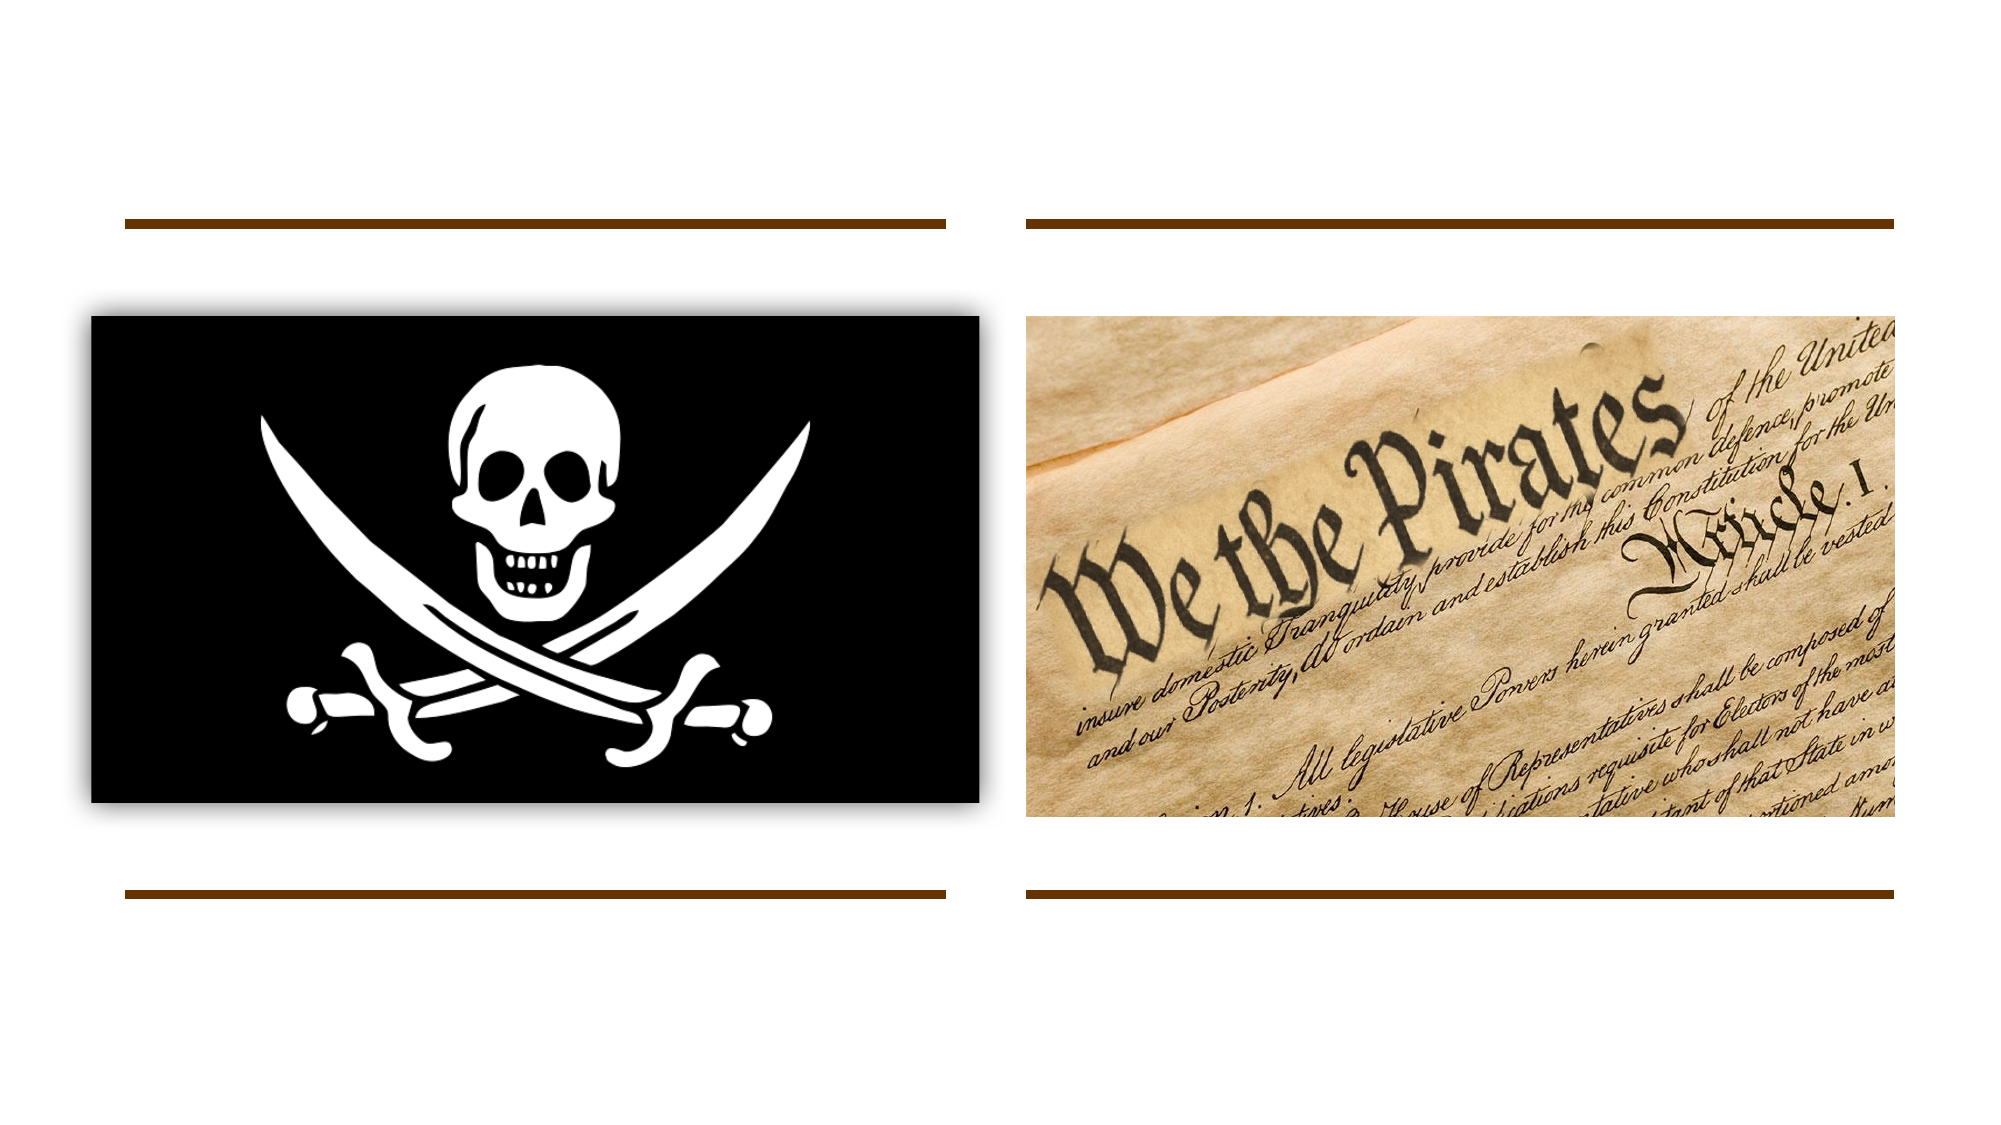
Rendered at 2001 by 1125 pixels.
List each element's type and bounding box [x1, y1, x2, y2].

picture [91, 316, 980, 803]
picture [1019, 316, 1895, 817]
